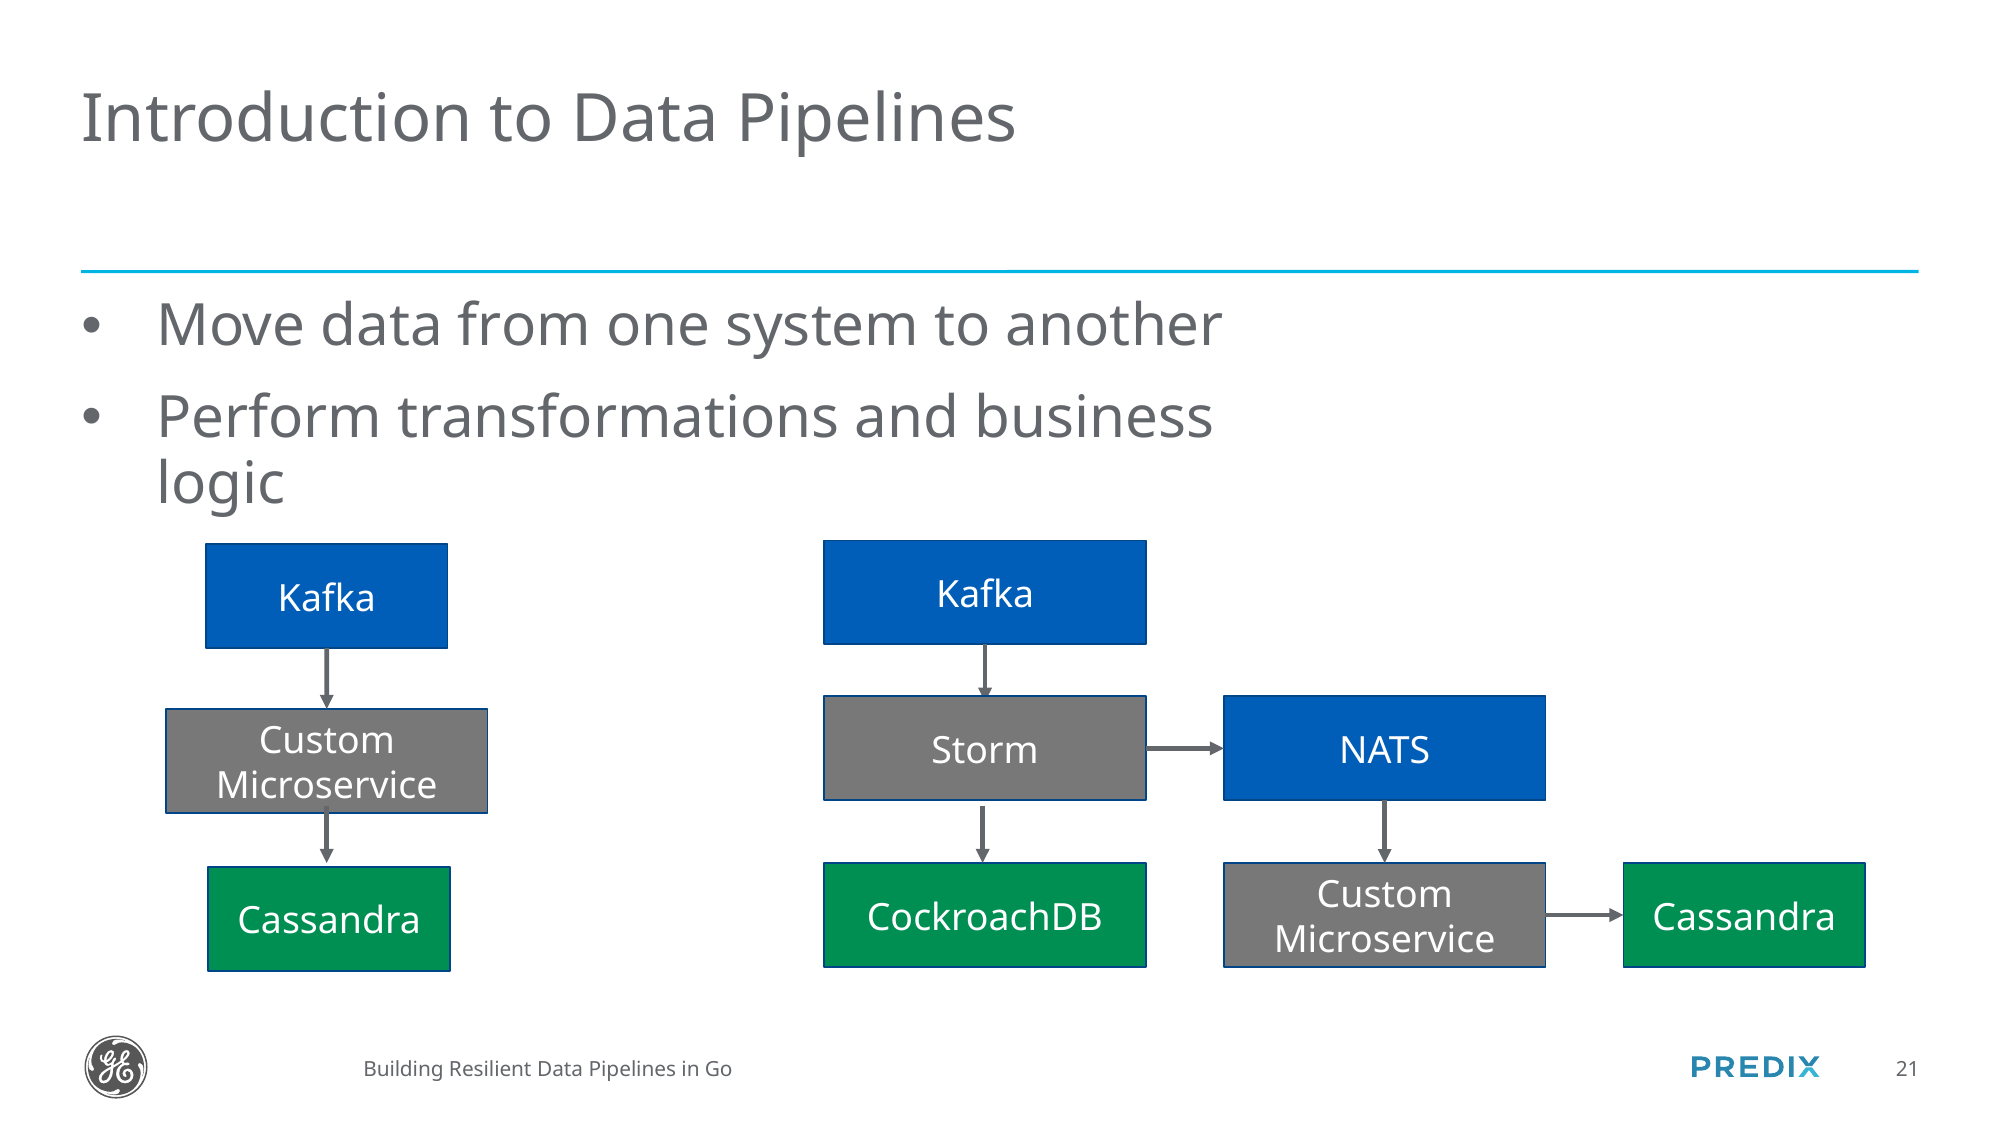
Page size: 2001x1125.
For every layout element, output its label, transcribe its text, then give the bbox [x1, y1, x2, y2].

slide_number 21 [1865, 1055, 1920, 1086]
footer Building Resilient Data Pipelines in Go [208, 1055, 738, 1086]
text_box Kafka [823, 540, 1147, 645]
text_box CockroachDB [823, 862, 1147, 968]
text_box Cassandra [207, 866, 451, 972]
text_box Cassandra [1623, 862, 1866, 968]
title Introduction to Data Pipelines [81, 83, 1919, 234]
text_box NATS [1223, 695, 1546, 801]
text_box Kafka [205, 543, 448, 649]
text_box Custom Microservice [165, 708, 488, 814]
list Move data from one system to another Perform transformations and business logic [81, 292, 1313, 467]
text_box Custom Microservice [1223, 862, 1546, 968]
text_box Storm [823, 695, 1147, 801]
